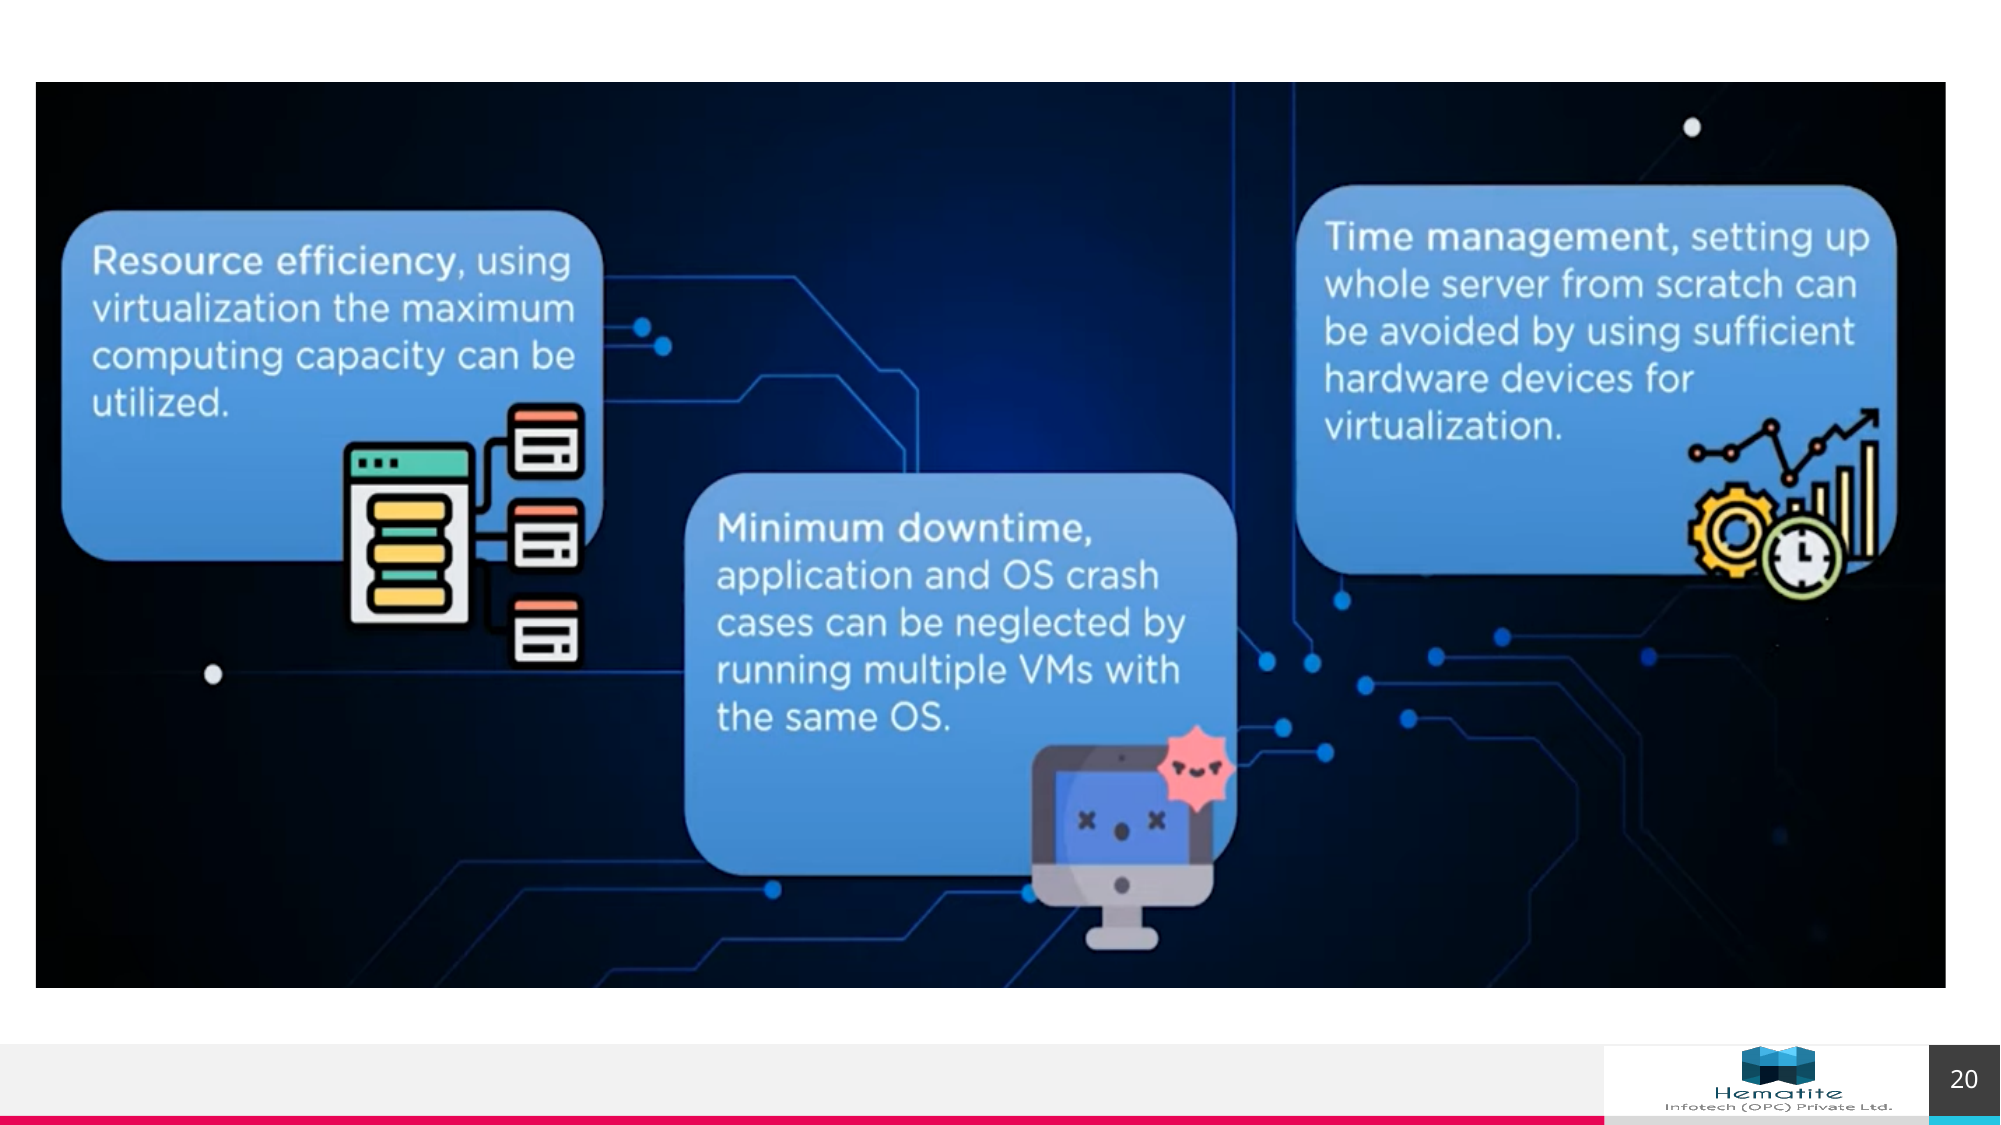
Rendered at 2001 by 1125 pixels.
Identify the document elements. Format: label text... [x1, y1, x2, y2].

slide_number 20 [1929, 1045, 2000, 1116]
picture [1645, 1043, 1907, 1115]
picture [35, 82, 1946, 988]
